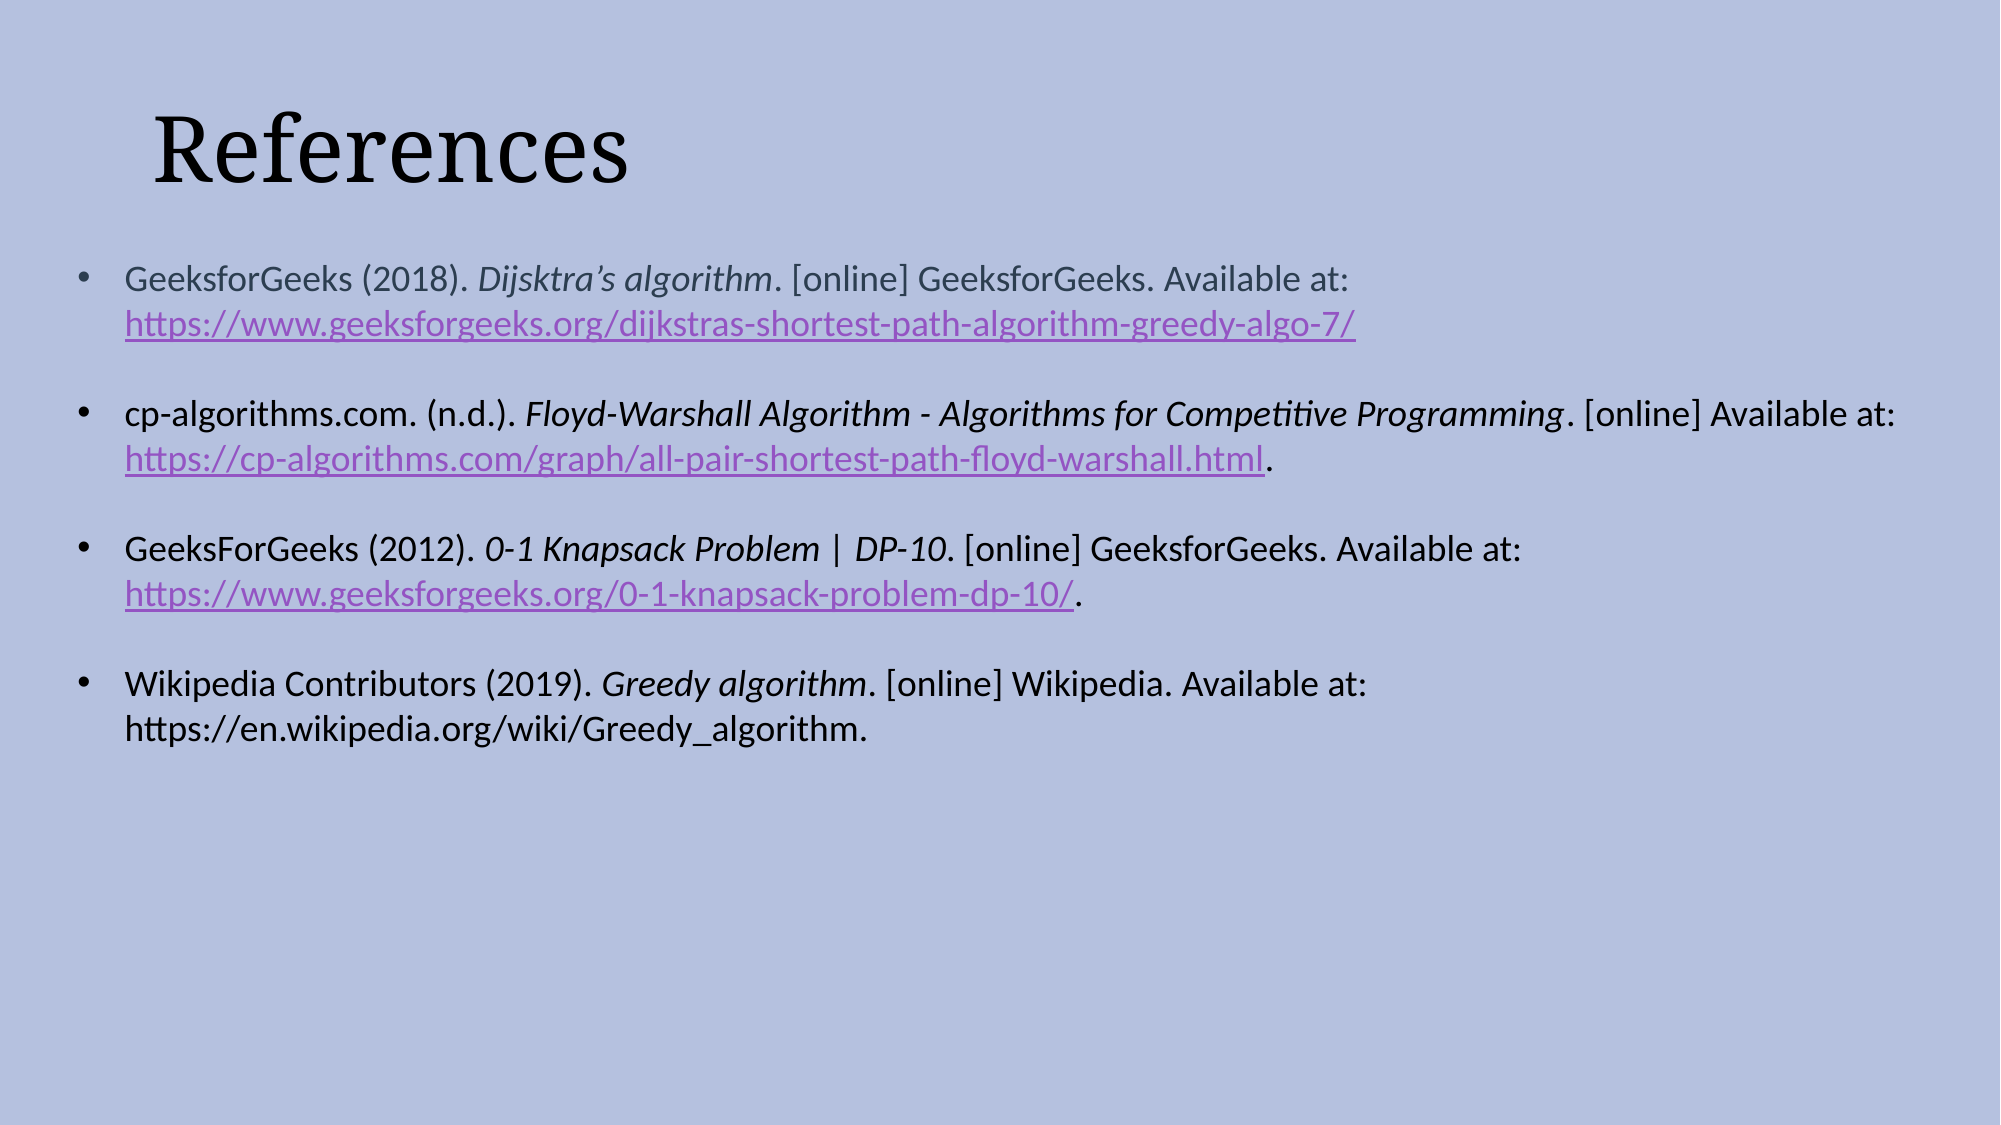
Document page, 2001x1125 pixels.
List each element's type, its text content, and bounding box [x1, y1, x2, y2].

text_box GeeksforGeeks (2018). Dijsktra’s algorithm. [online] GeeksforGeeks. Available at: https://www.geeksforgeeks.org/dijkstras-shortest-path-algorithm-greedy-algo-7/ cp-algorithms.com. (n.d.). Floyd-Warshall Algorithm - Algorithms for Competitive Programming. [online] Available at: https://cp-algorithms.com/graph/all-pair-shortest-path-floyd-warshall.html. GeeksForGeeks (2012). 0-1 Knapsack Problem | DP-10. [online] GeeksforGeeks. Available at: https://www.geeksforgeeks.org/0-1-knapsack-problem-dp-10/. Wikipedia Contributors (2019). Greedy algorithm. [online] Wikipedia. Available at: https://en.wikipedia.org/wiki/Greedy_algorithm. ‌ ‌ [62, 246, 1937, 982]
title References [137, 59, 1863, 246]
